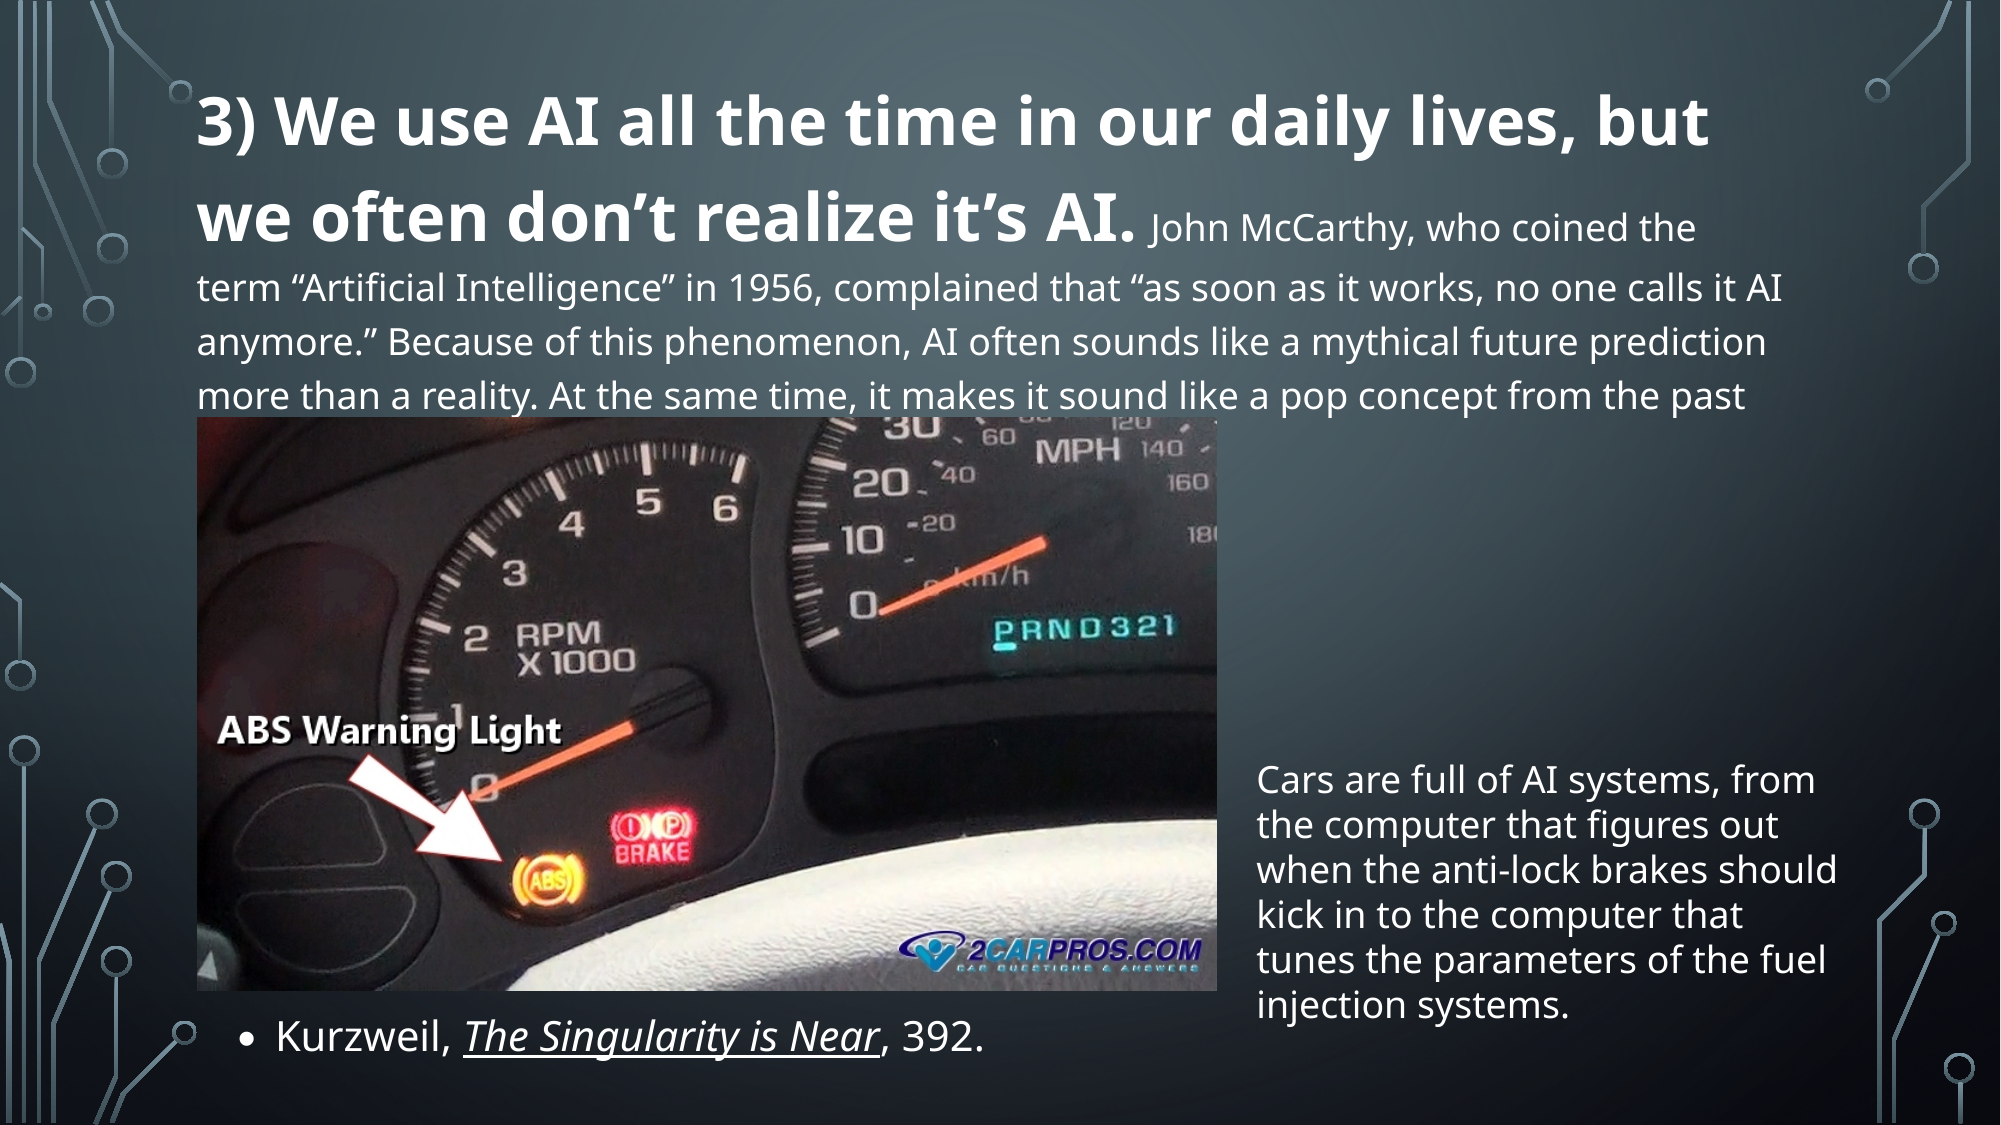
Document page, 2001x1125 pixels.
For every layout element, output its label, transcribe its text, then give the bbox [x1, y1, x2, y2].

list Kurzweil, The Singularity is Near, 392. [222, 991, 1848, 1081]
text_box Cars are full of AI systems, from the computer that figures out when the anti-lock brakes should kick in to the computer that tunes the parameters of the fuel injection systems. [1241, 748, 1858, 1034]
picture [196, 417, 1217, 992]
text_box 3) We use AI all the time in our daily lives, but we often don’t realize it’s AI. John McCarthy, who coined the term “Artificial Intelligence” in 1956, complained that “as soon as it works, no one calls it AI anymore.” Because of this phenomenon, AI often sounds like a mythical future prediction more than a reality. At the same time, it makes it sound like a pop concept from the past that never came to fruition. [181, 55, 1807, 425]
